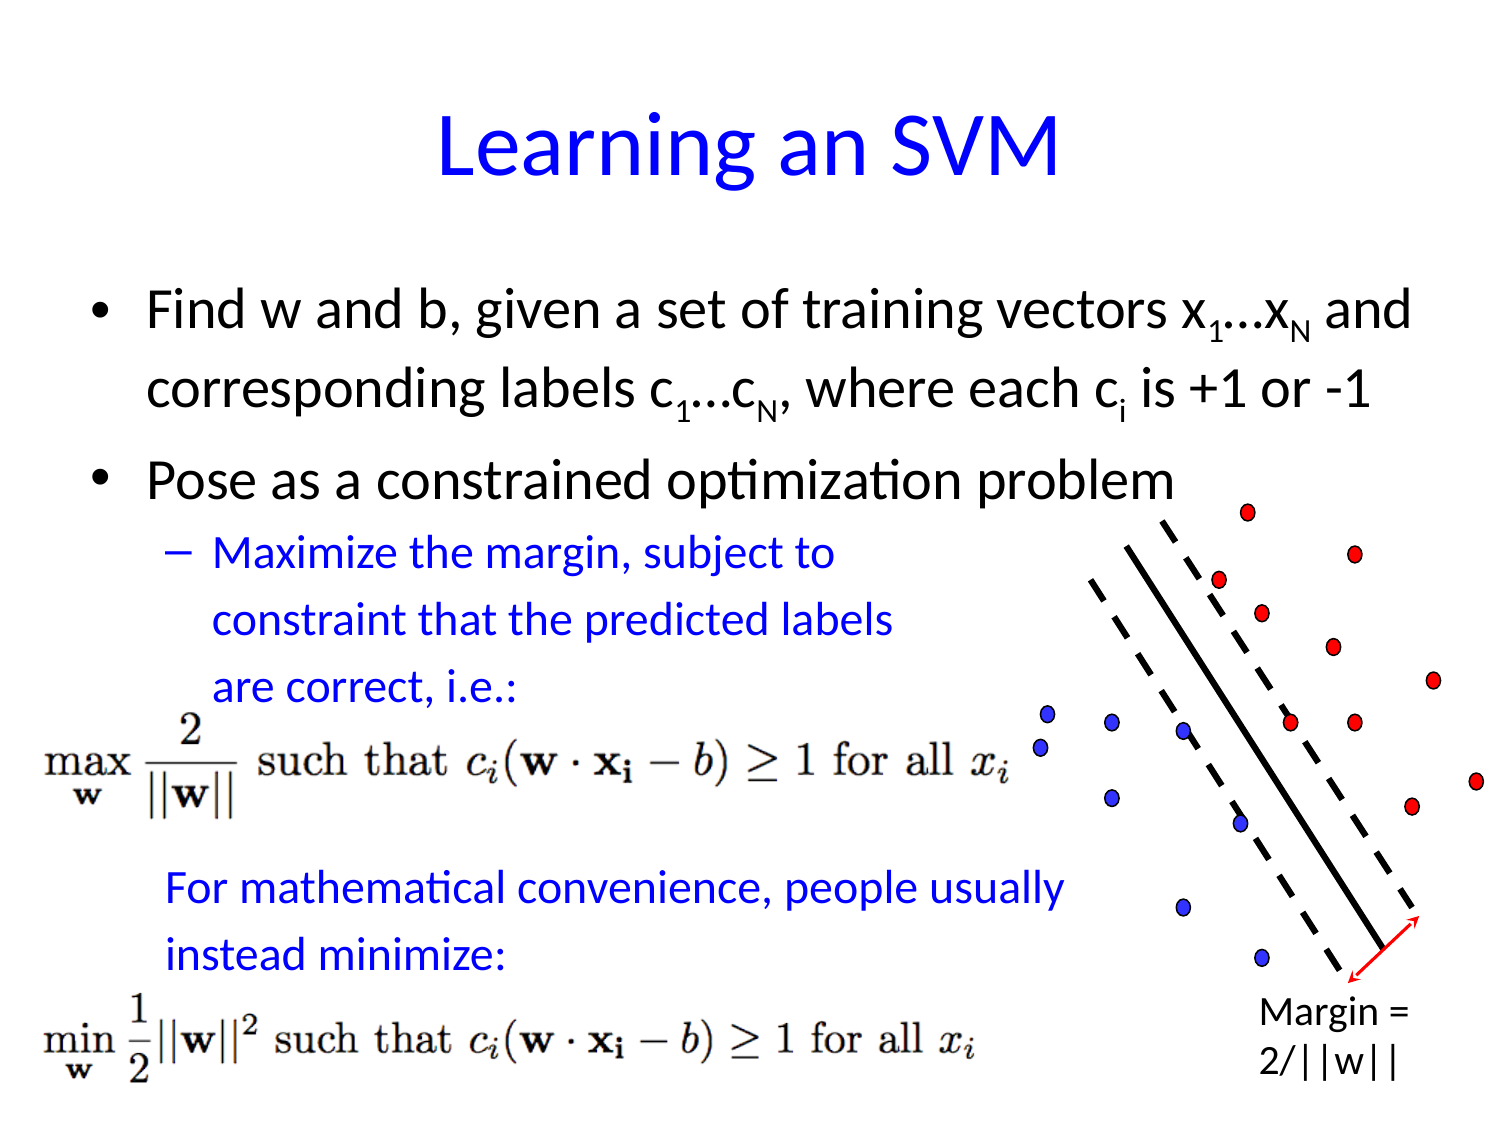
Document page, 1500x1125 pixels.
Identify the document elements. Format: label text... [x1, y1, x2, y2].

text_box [1033, 503, 1500, 1093]
title Learning an SVM [74, 44, 1426, 233]
list Find w and b, given a set of training vectors x1…xN and corresponding labels c1…cN, where each ci is +1 or -1 Pose as a constrained optimization problem Maximize the margin, subject to constraint that the predicted labels are correct, i.e.: For mathematical convenience, people usually instead minimize: [74, 262, 1500, 692]
picture [28, 693, 1042, 849]
list Find w and b, given a set of training vectors x1…xN and corresponding labels c1…cN, where each ci is +1 or -1 Pose as a constrained optimization problem Maximize the margin, subject to constraint that the predicted labels are correct, i.e.: For mathematical convenience, people usually instead minimize: [74, 857, 1027, 1006]
picture [32, 975, 994, 1125]
